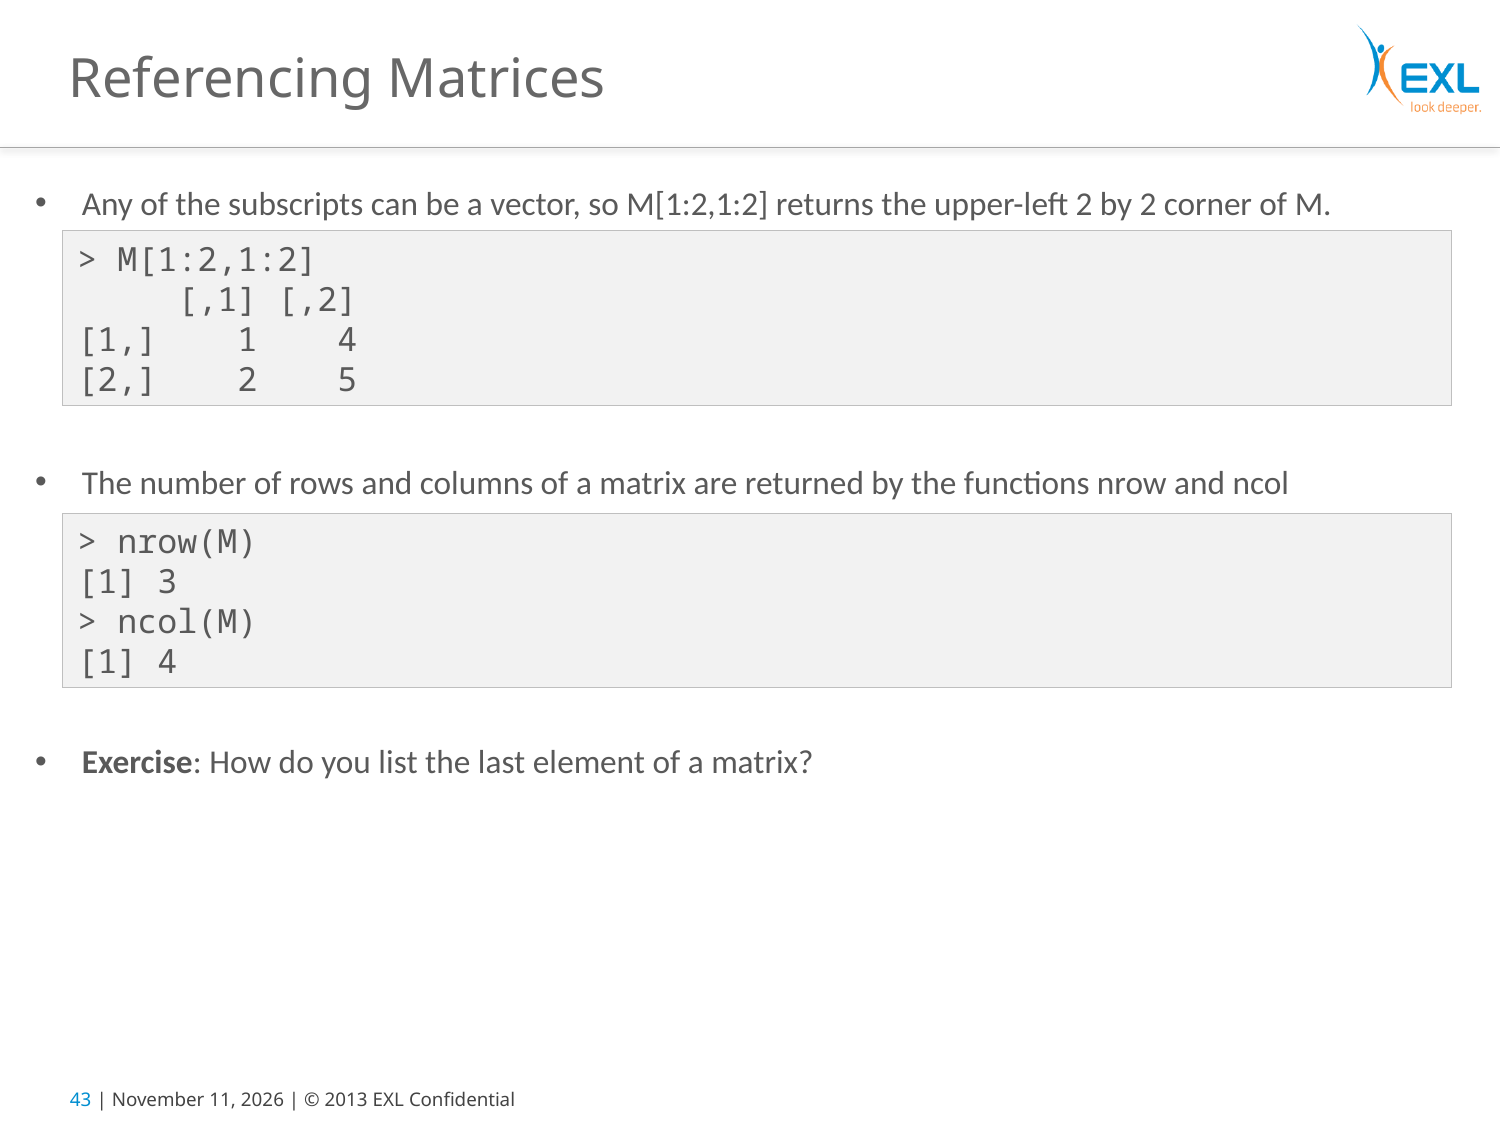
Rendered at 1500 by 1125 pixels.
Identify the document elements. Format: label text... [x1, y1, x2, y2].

title Referencing Matrices [53, 6, 1478, 154]
text_box > nrow(M) [1] 3 > ncol(M) [1] 4 [62, 513, 1452, 688]
picture [1478, 19, 1488, 121]
text_box > M[1:2,1:2] [,1] [,2] [1,] 1 4 [2,] 2 5 [62, 230, 1452, 406]
text_box Any of the subscripts can be a vector, so M[1:2,1:2] returns the upper-left 2 by 2 corner of M. The number of rows and columns of a matrix are returned by the functions nrow and ncol Exercise: How do you list the last element of a matrix? [20, 174, 1500, 788]
